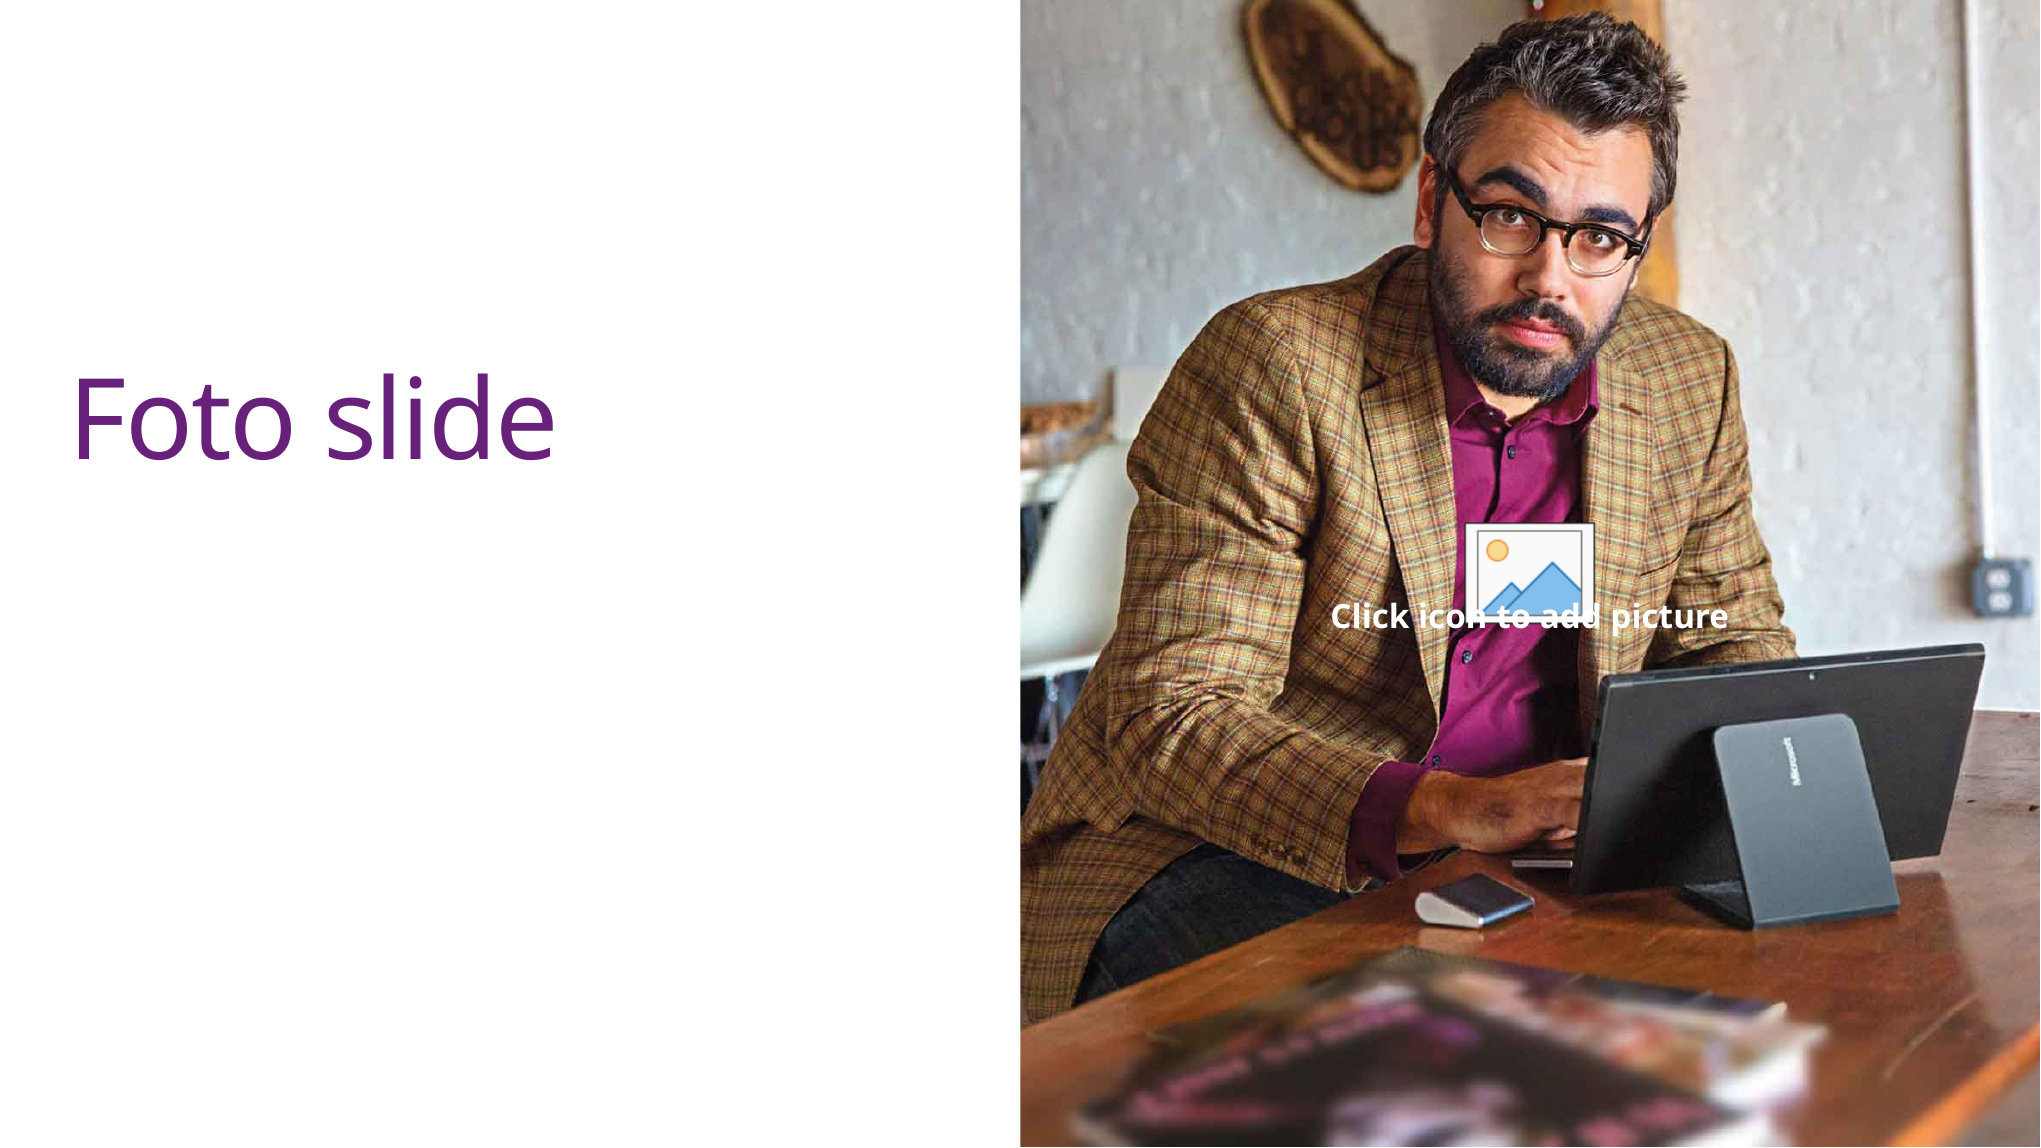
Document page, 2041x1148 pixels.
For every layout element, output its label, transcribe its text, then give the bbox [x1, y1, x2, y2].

title Foto slide [45, 347, 983, 649]
picture [1019, 0, 2041, 1148]
